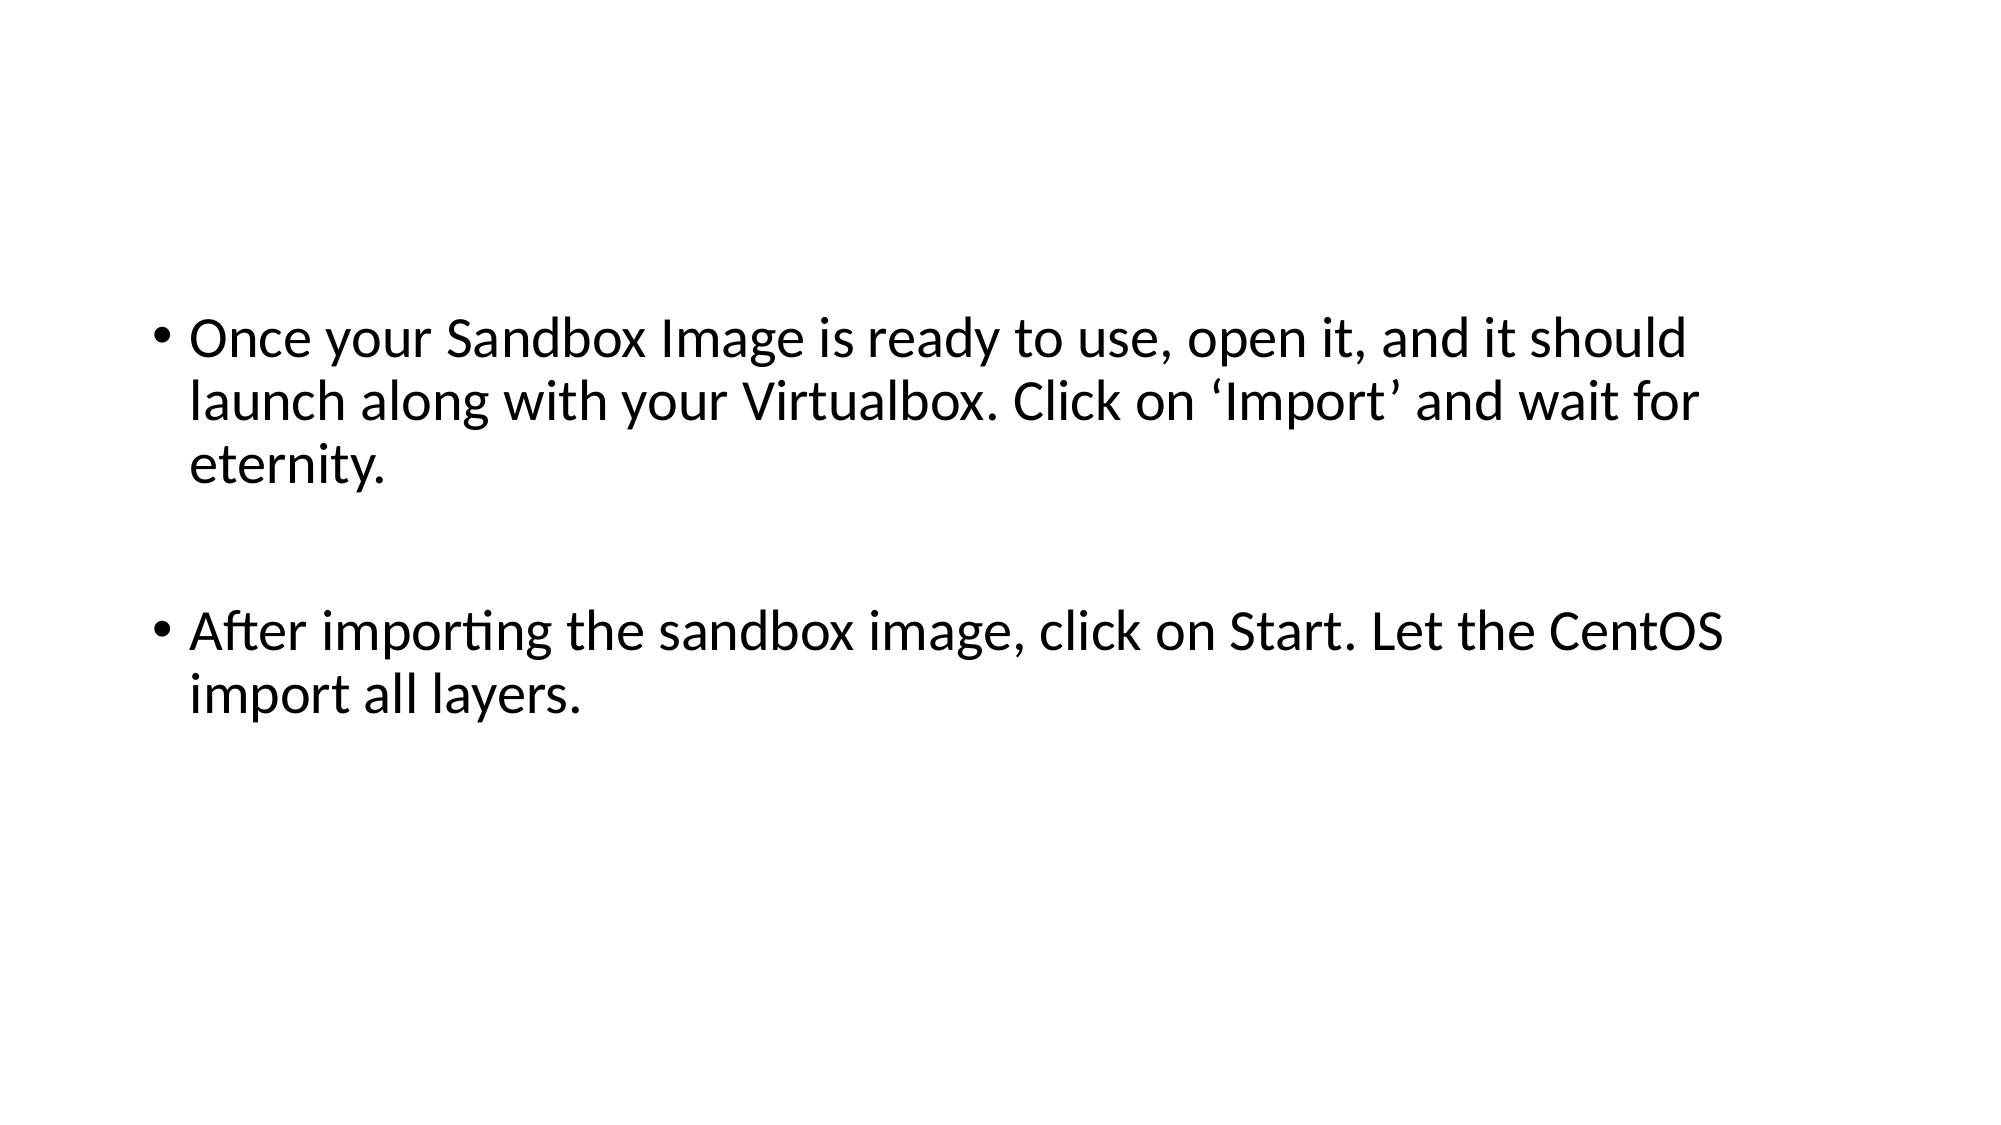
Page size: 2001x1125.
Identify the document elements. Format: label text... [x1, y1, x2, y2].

list Once your Sandbox Image is ready to use, open it, and it should launch along with your Virtualbox. Click on ‘Import’ and wait for eternity. After importing the sandbox image, click on Start. Let the CentOS import all layers. [137, 299, 1863, 1014]
